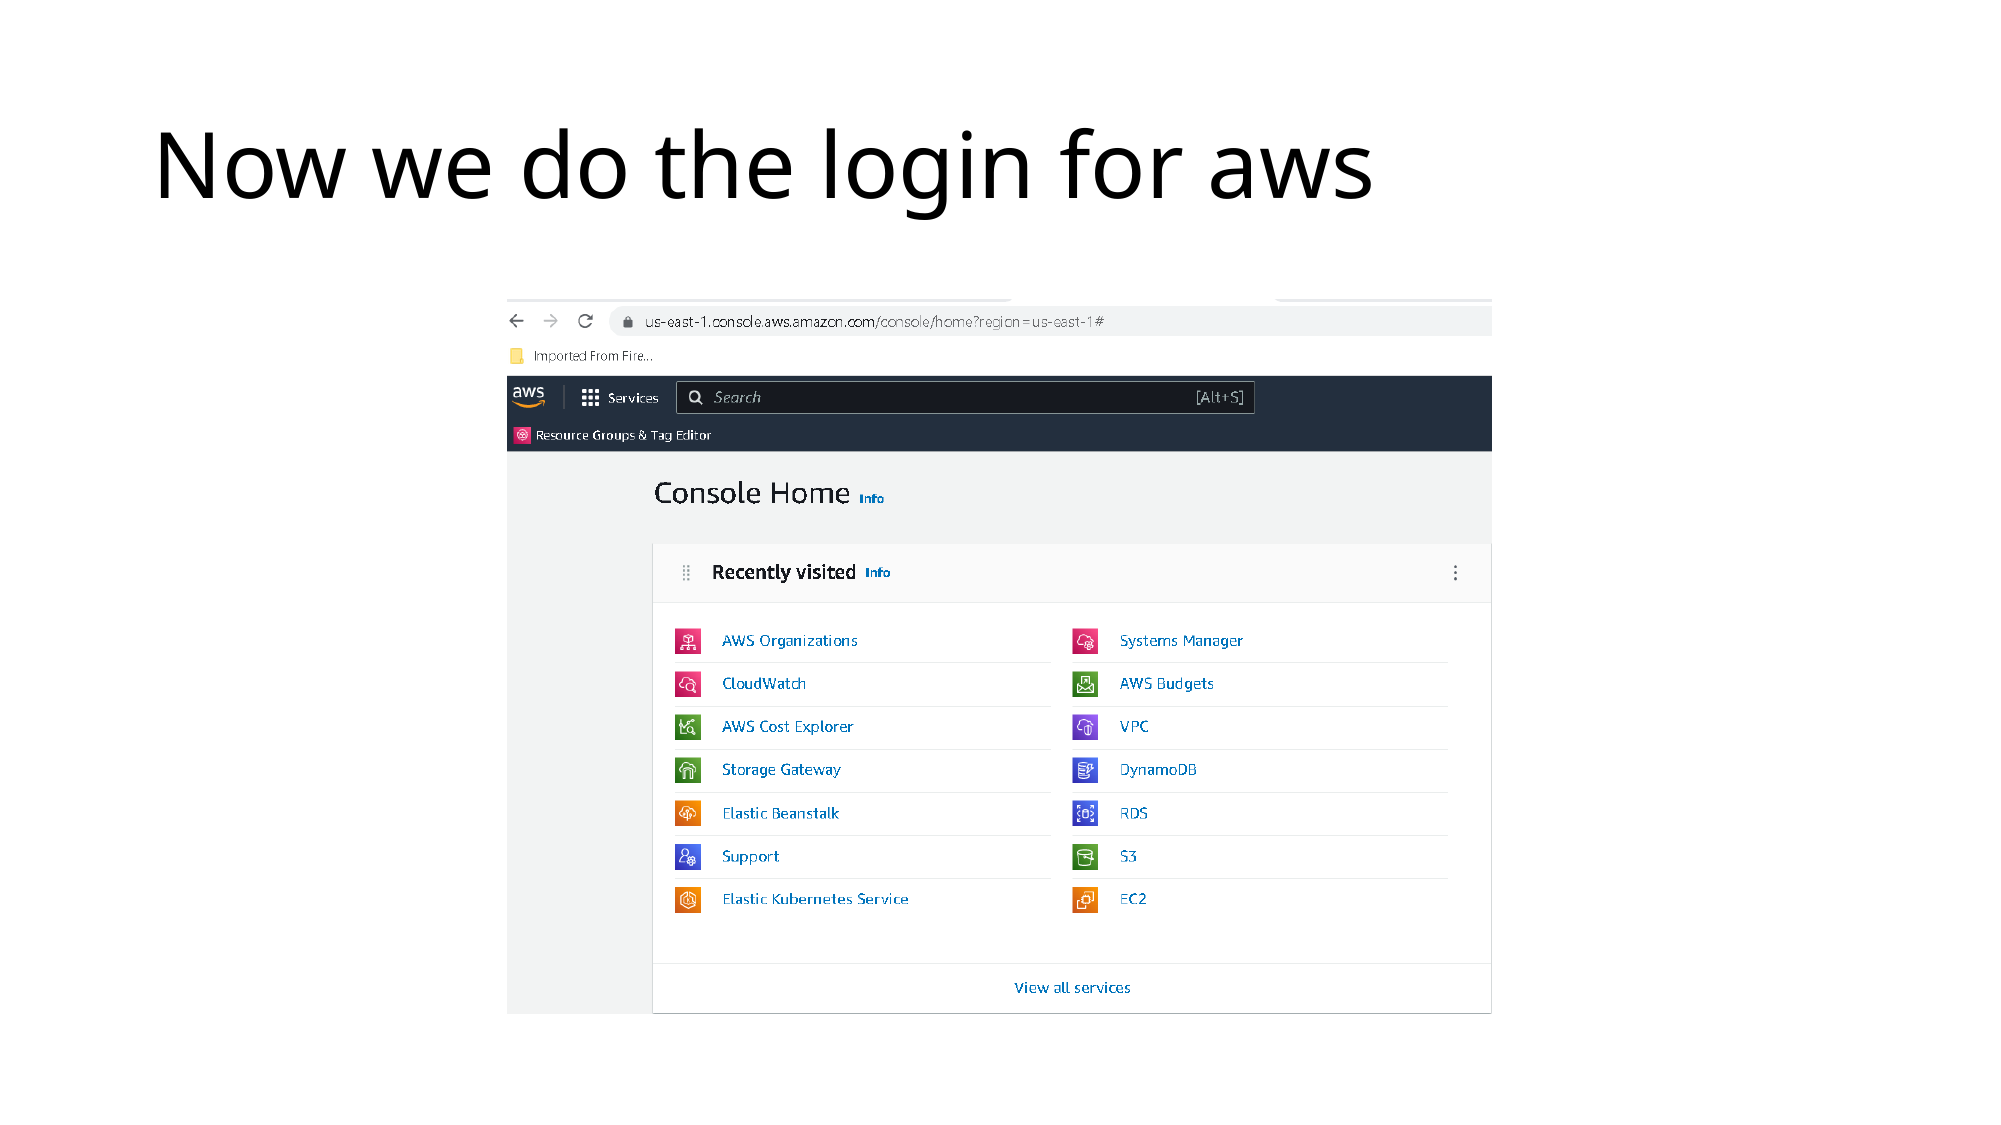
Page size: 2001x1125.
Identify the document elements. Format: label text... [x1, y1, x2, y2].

title Now we do the login for aws [137, 59, 1863, 278]
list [507, 299, 1493, 1014]
